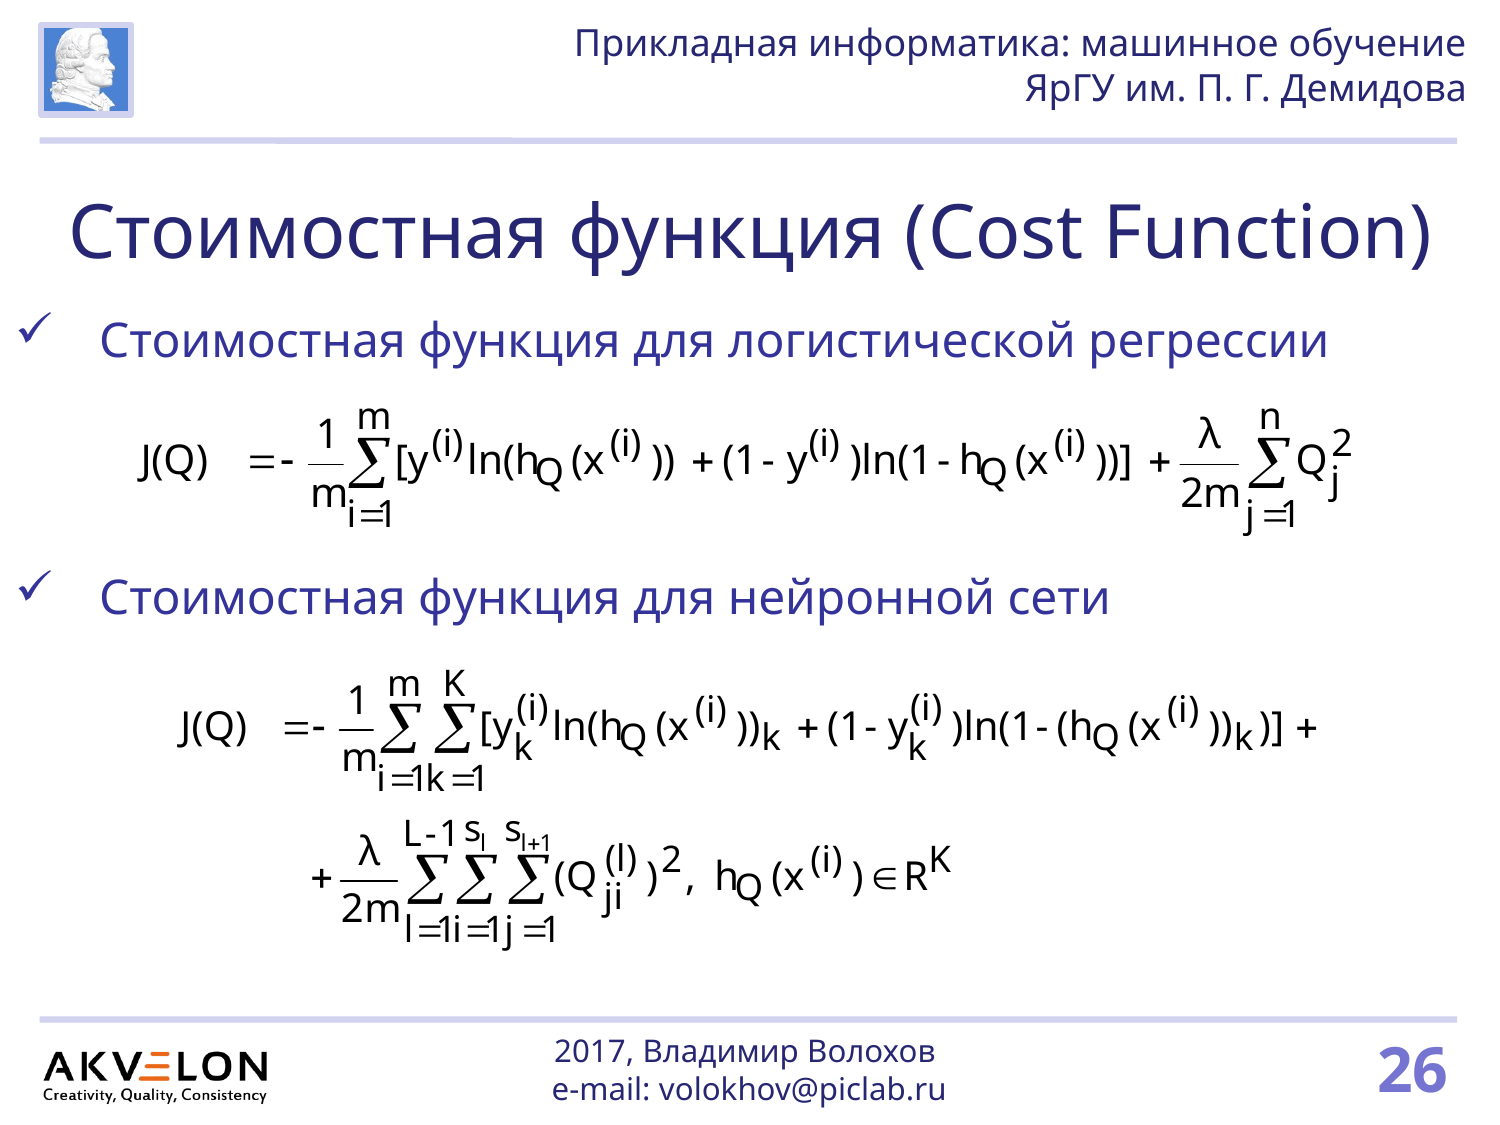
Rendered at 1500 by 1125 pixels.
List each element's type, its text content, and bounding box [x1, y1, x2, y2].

text_box Стоимостная функция для нейронной сети [0, 559, 1500, 632]
text_box Стоимостная функция для логистической регрессии [0, 301, 1500, 374]
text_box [175, 660, 1325, 962]
text_box Прикладная информатика: машинное обучение ЯрГУ им. П. Г. Демидова [559, 11, 1482, 116]
text_box 26 [1362, 1022, 1464, 1113]
text_box Стоимостная функция (Cost Function) [0, 175, 1500, 281]
picture [40, 1047, 268, 1107]
picture [39, 23, 131, 117]
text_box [135, 392, 1365, 547]
footer 2017, Владимир Волохов e-mail: volokhov@piclab.ru [526, 1031, 973, 1107]
